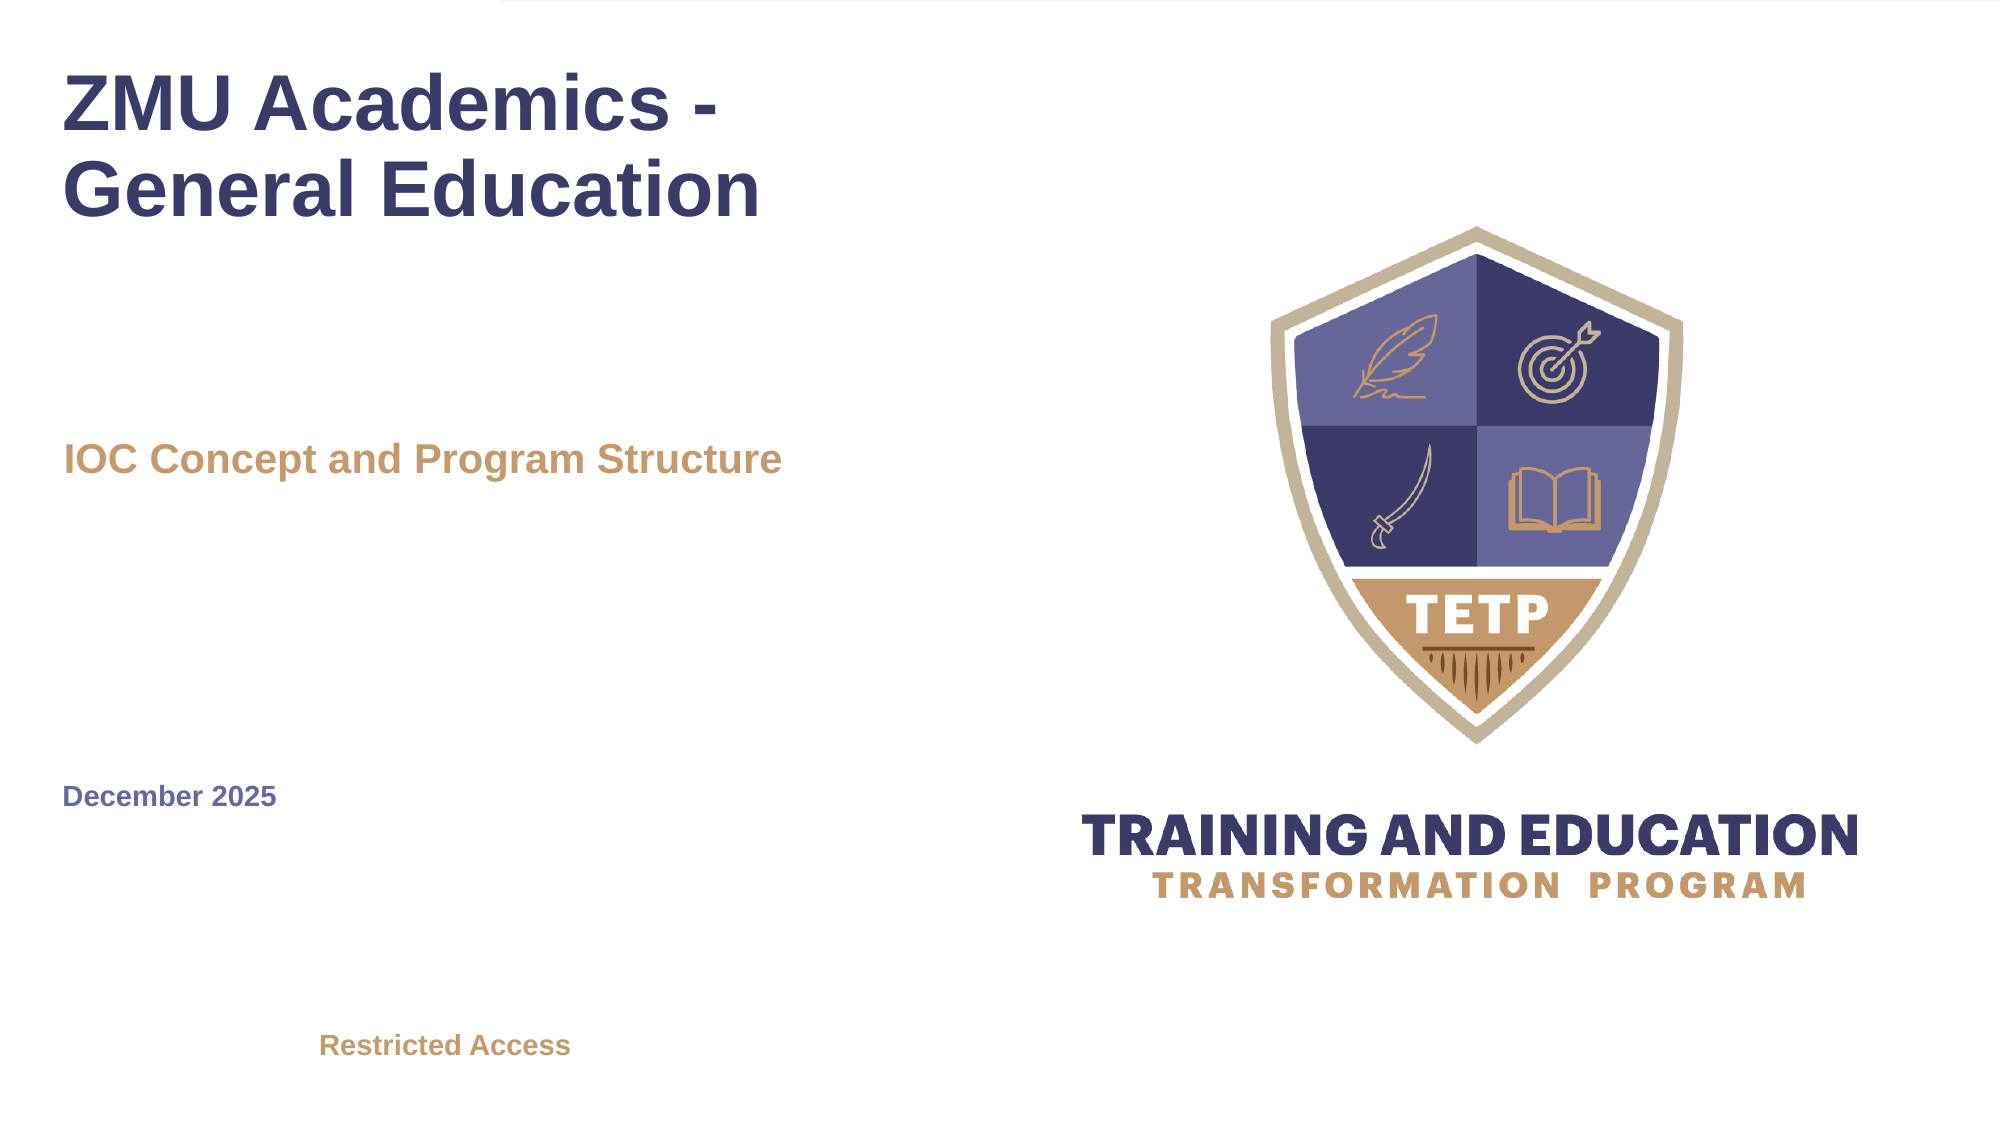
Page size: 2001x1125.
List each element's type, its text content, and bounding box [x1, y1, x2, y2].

subtitle IOC Concept and Program Structure [62, 437, 938, 688]
title ZMU Academics - General Education [62, 62, 938, 250]
picture [1082, 226, 1857, 898]
list December 2025 [62, 780, 714, 813]
